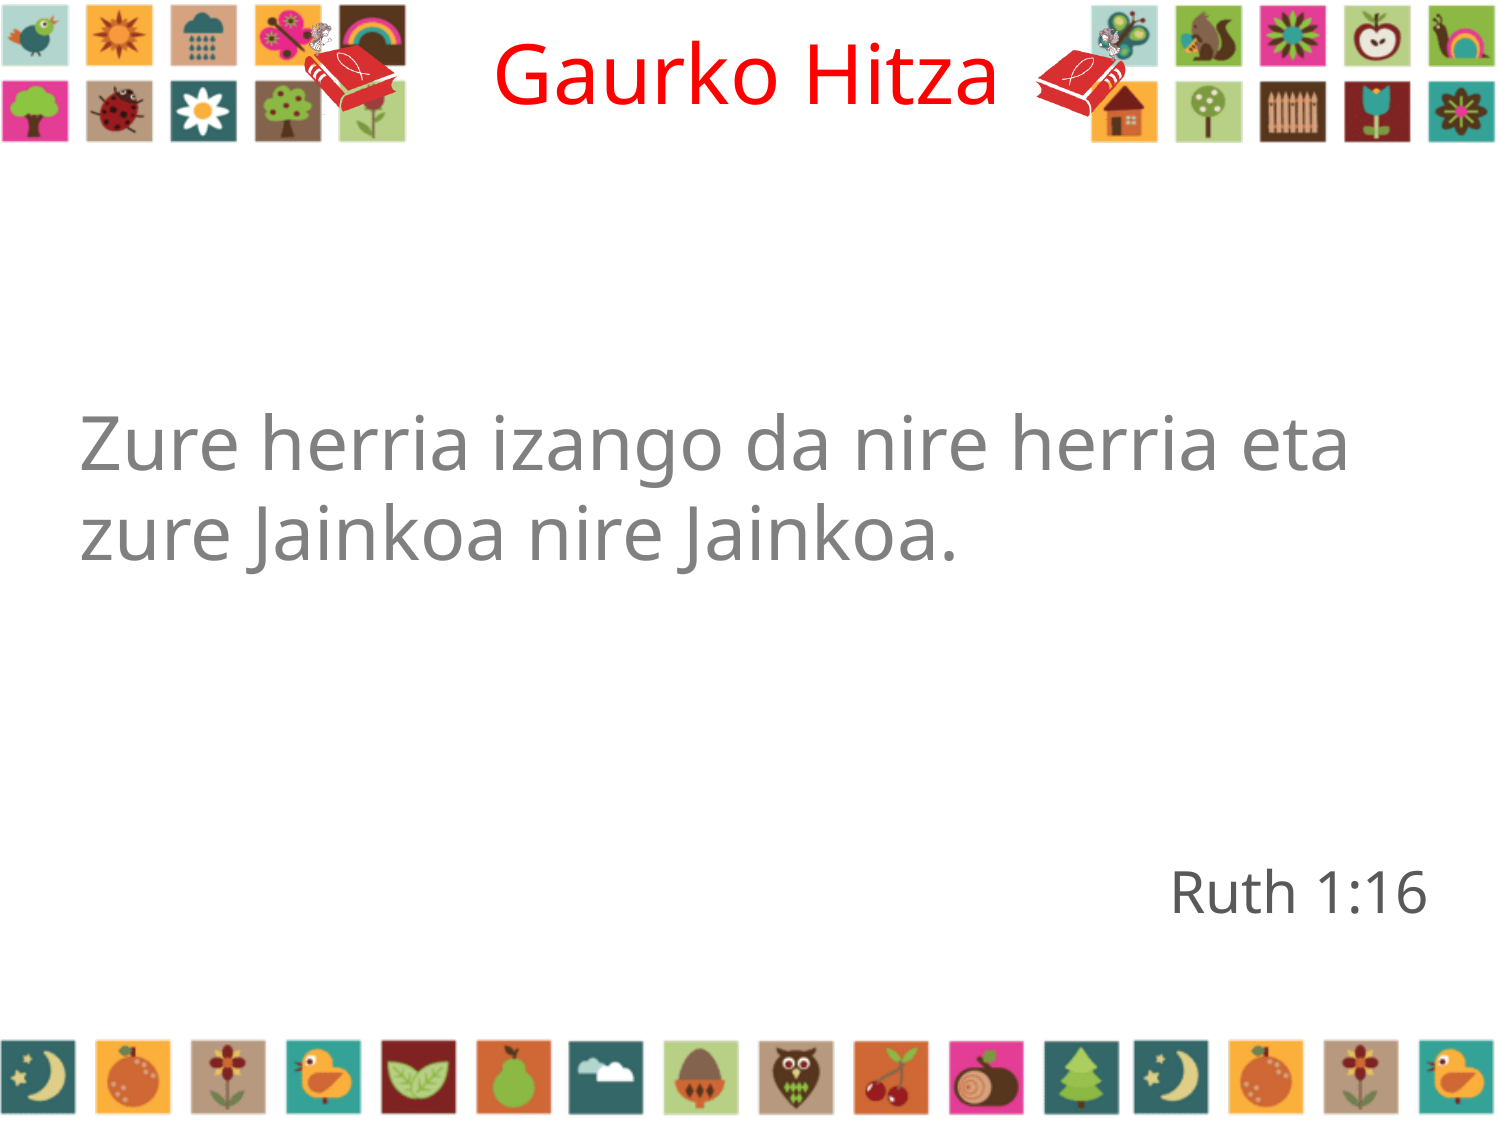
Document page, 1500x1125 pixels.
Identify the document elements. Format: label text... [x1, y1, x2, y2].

text_box Zure herria izango da nire herria eta zure Jainkoa nire Jainkoa. [64, 387, 1412, 583]
text_box Ruth 1:16 [812, 848, 1444, 933]
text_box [0, 1028, 1500, 1118]
text_box Gaurko Hitza [425, 13, 1077, 129]
picture [0, 3, 430, 150]
picture [1003, 3, 1500, 150]
